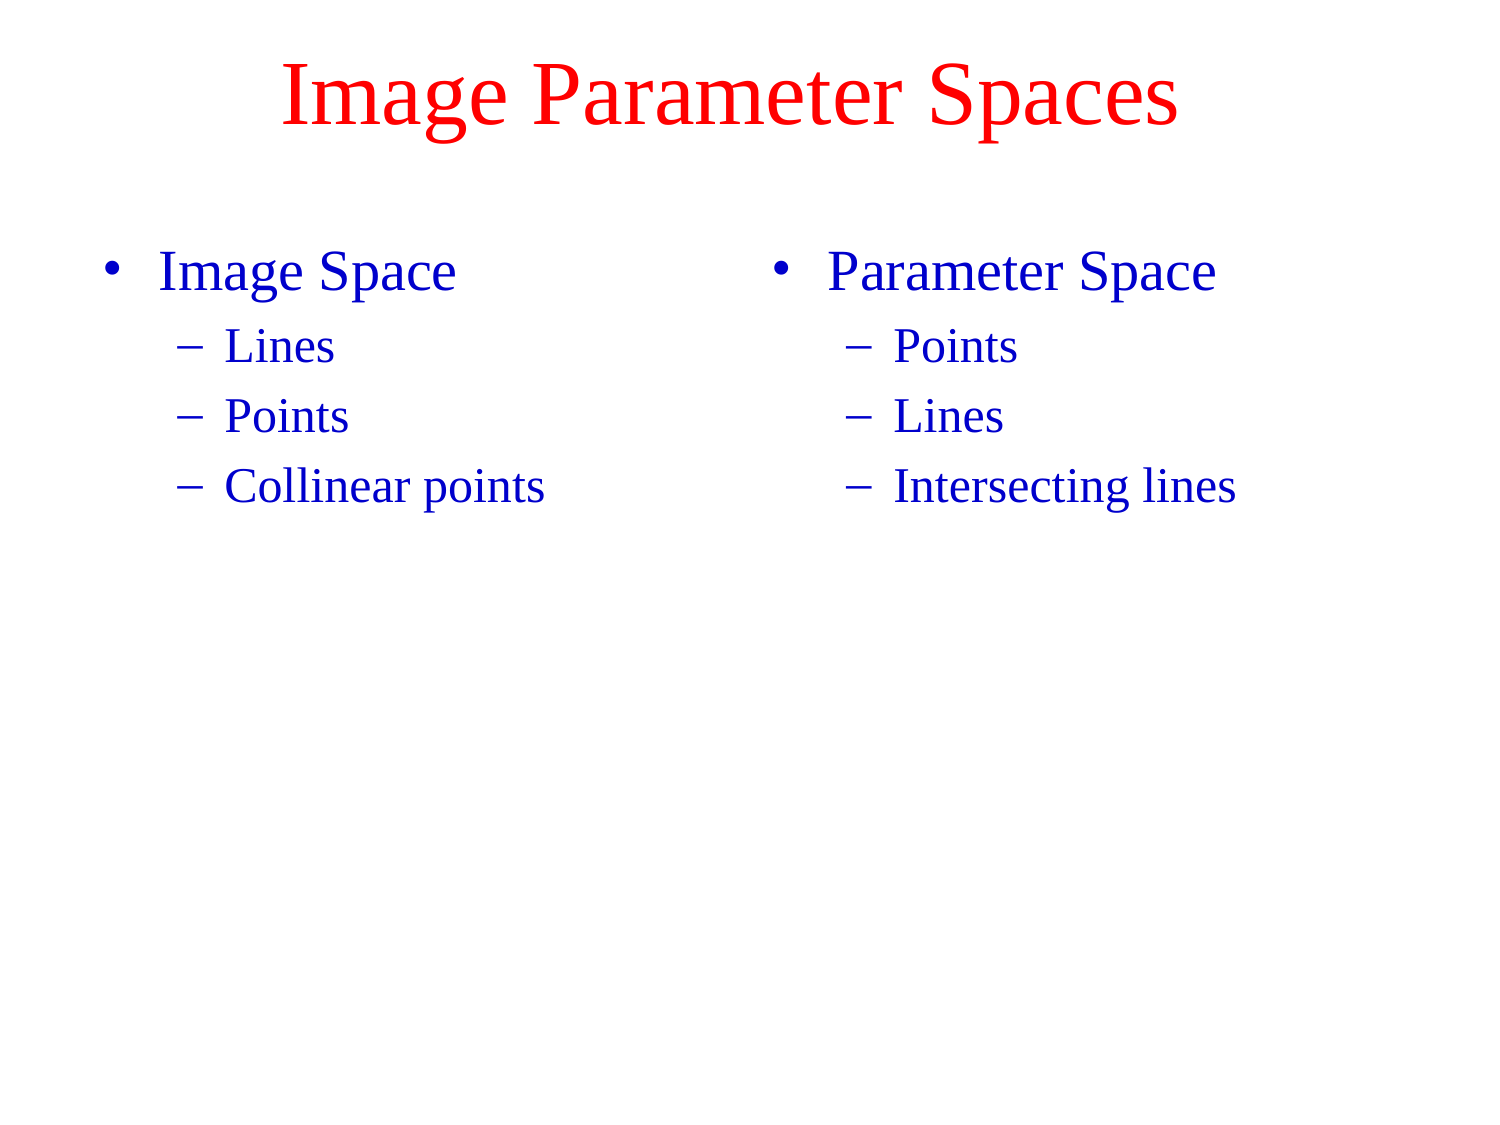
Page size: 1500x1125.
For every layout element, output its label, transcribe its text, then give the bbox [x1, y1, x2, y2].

list Parameter Space Points Lines Intersecting lines [756, 224, 1400, 1000]
list Image Space Lines Points Collinear points [87, 224, 731, 1000]
title Image Parameter Spaces [75, 24, 1388, 138]
